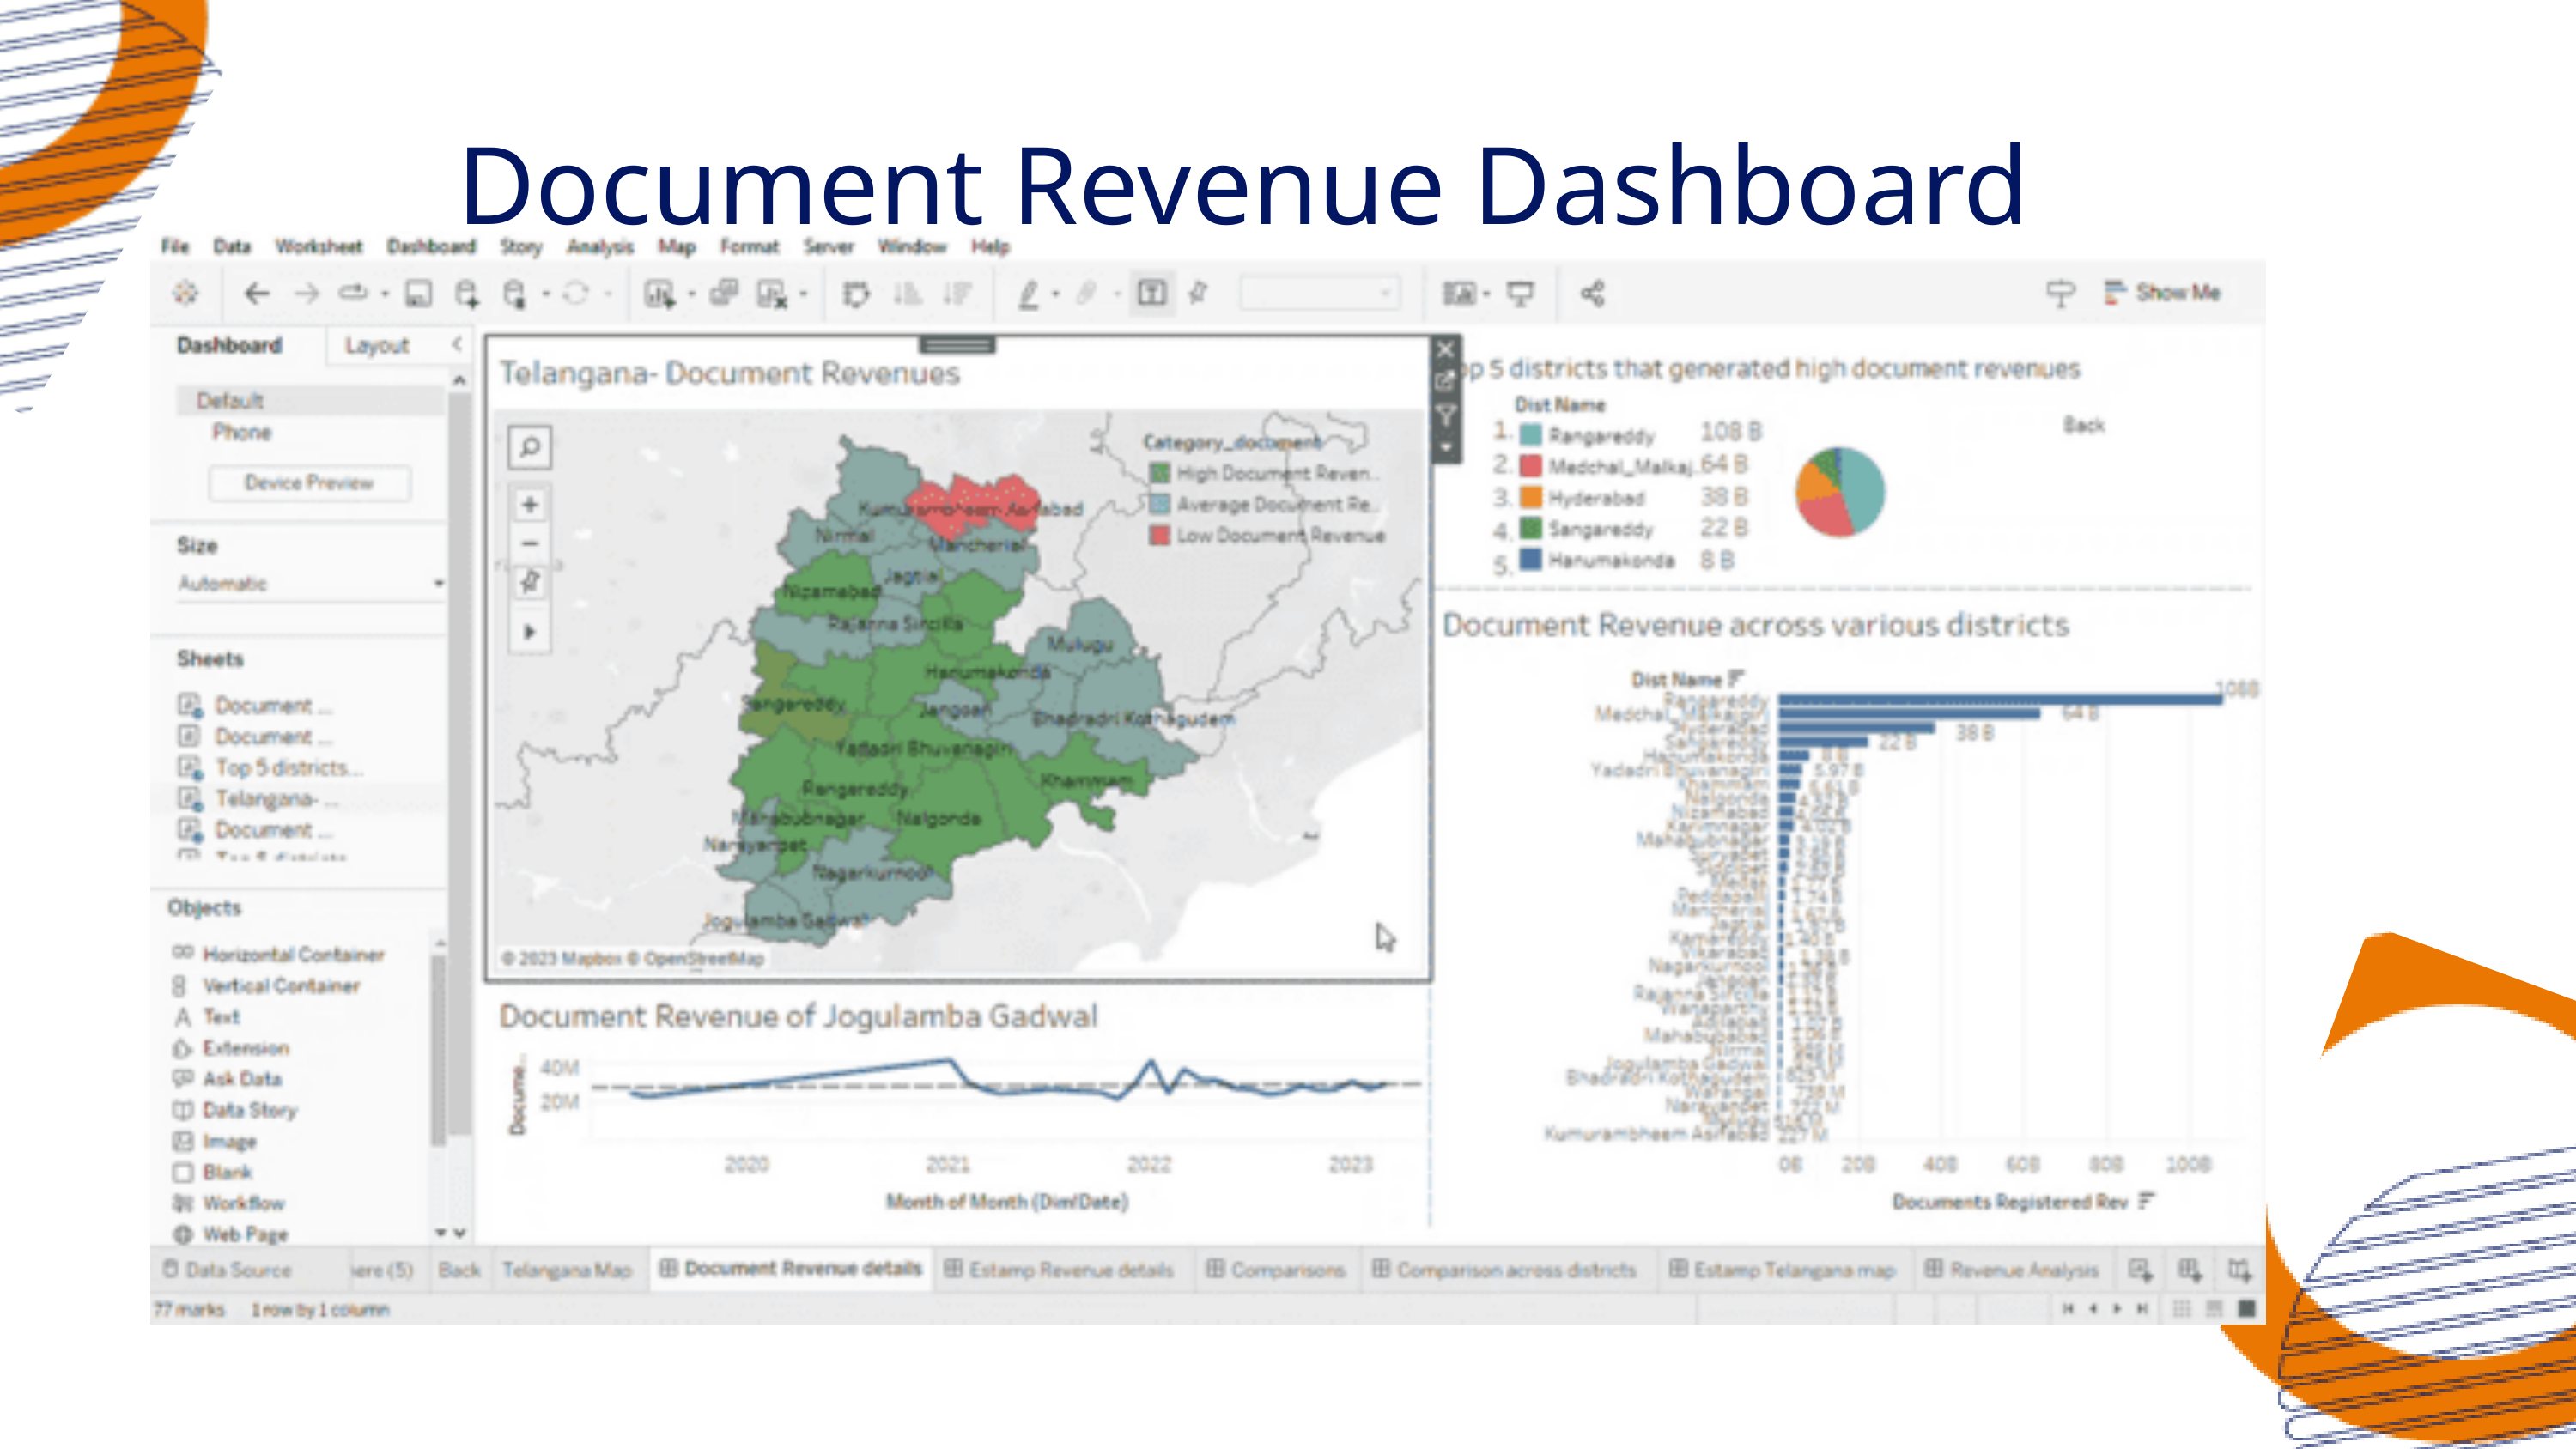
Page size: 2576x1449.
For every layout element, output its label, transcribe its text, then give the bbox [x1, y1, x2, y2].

text_box Document Revenue Dashboard [386, 94, 2101, 229]
text_box [2174, 924, 2576, 1449]
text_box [149, 230, 2267, 1325]
text_box [0, 0, 265, 417]
